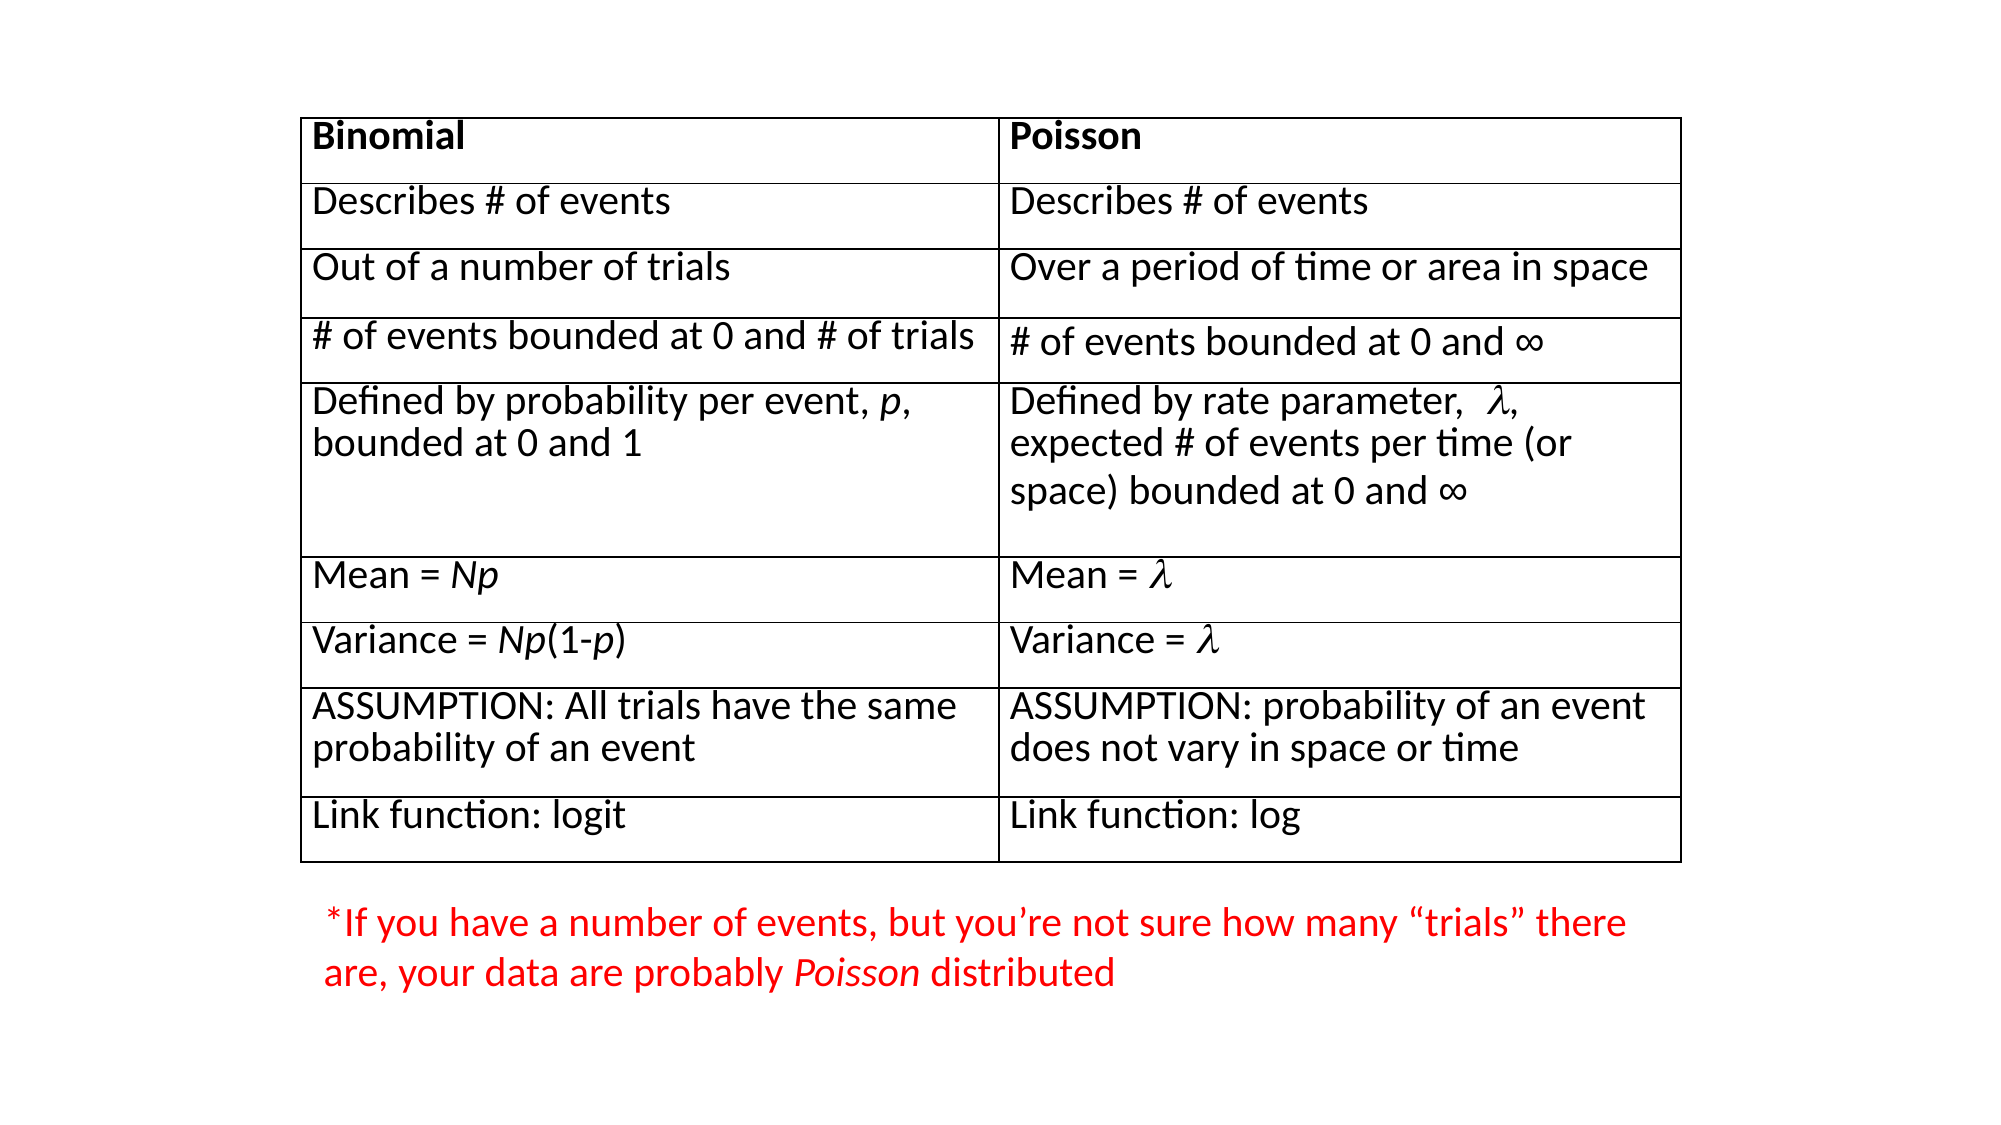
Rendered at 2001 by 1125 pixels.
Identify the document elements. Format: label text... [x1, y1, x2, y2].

table_cell Over a period of time or area in space [1000, 250, 1680, 317]
table_cell Defined by probability per event, p, bounded at 0 and 1 [302, 384, 998, 556]
table_cell ASSUMPTION: All trials have the same probability of an event [302, 689, 998, 796]
table_header Poisson [1000, 119, 1680, 183]
table_header Binomial [302, 119, 998, 183]
table_cell Variance = Np(1-p) [302, 623, 998, 687]
table_cell # of events bounded at 0 and ∞ [1000, 319, 1680, 382]
table_cell Out of a number of trials [302, 250, 998, 317]
table_cell Link function: log [1000, 798, 1680, 861]
table_cell ASSUMPTION: probability of an event does not vary in space or time [1000, 689, 1680, 796]
table_cell Describes # of events [302, 184, 998, 248]
table_cell # of events bounded at 0 and # of trials [302, 319, 998, 382]
text_box *If you have a number of events, but you’re not sure how many “trials” there are, your data are probably Poisson distributed [308, 887, 1674, 1003]
table_cell Defined by rate parameter, l, expected # of events per time (or space) bounded at 0 and ∞ [1000, 384, 1680, 556]
table_cell Variance = l [1000, 623, 1680, 687]
table_cell Describes # of events [1000, 184, 1680, 248]
table_cell Mean = Np [302, 558, 998, 622]
table_cell Mean = l [1000, 558, 1680, 622]
table_cell Link function: logit [302, 798, 998, 861]
